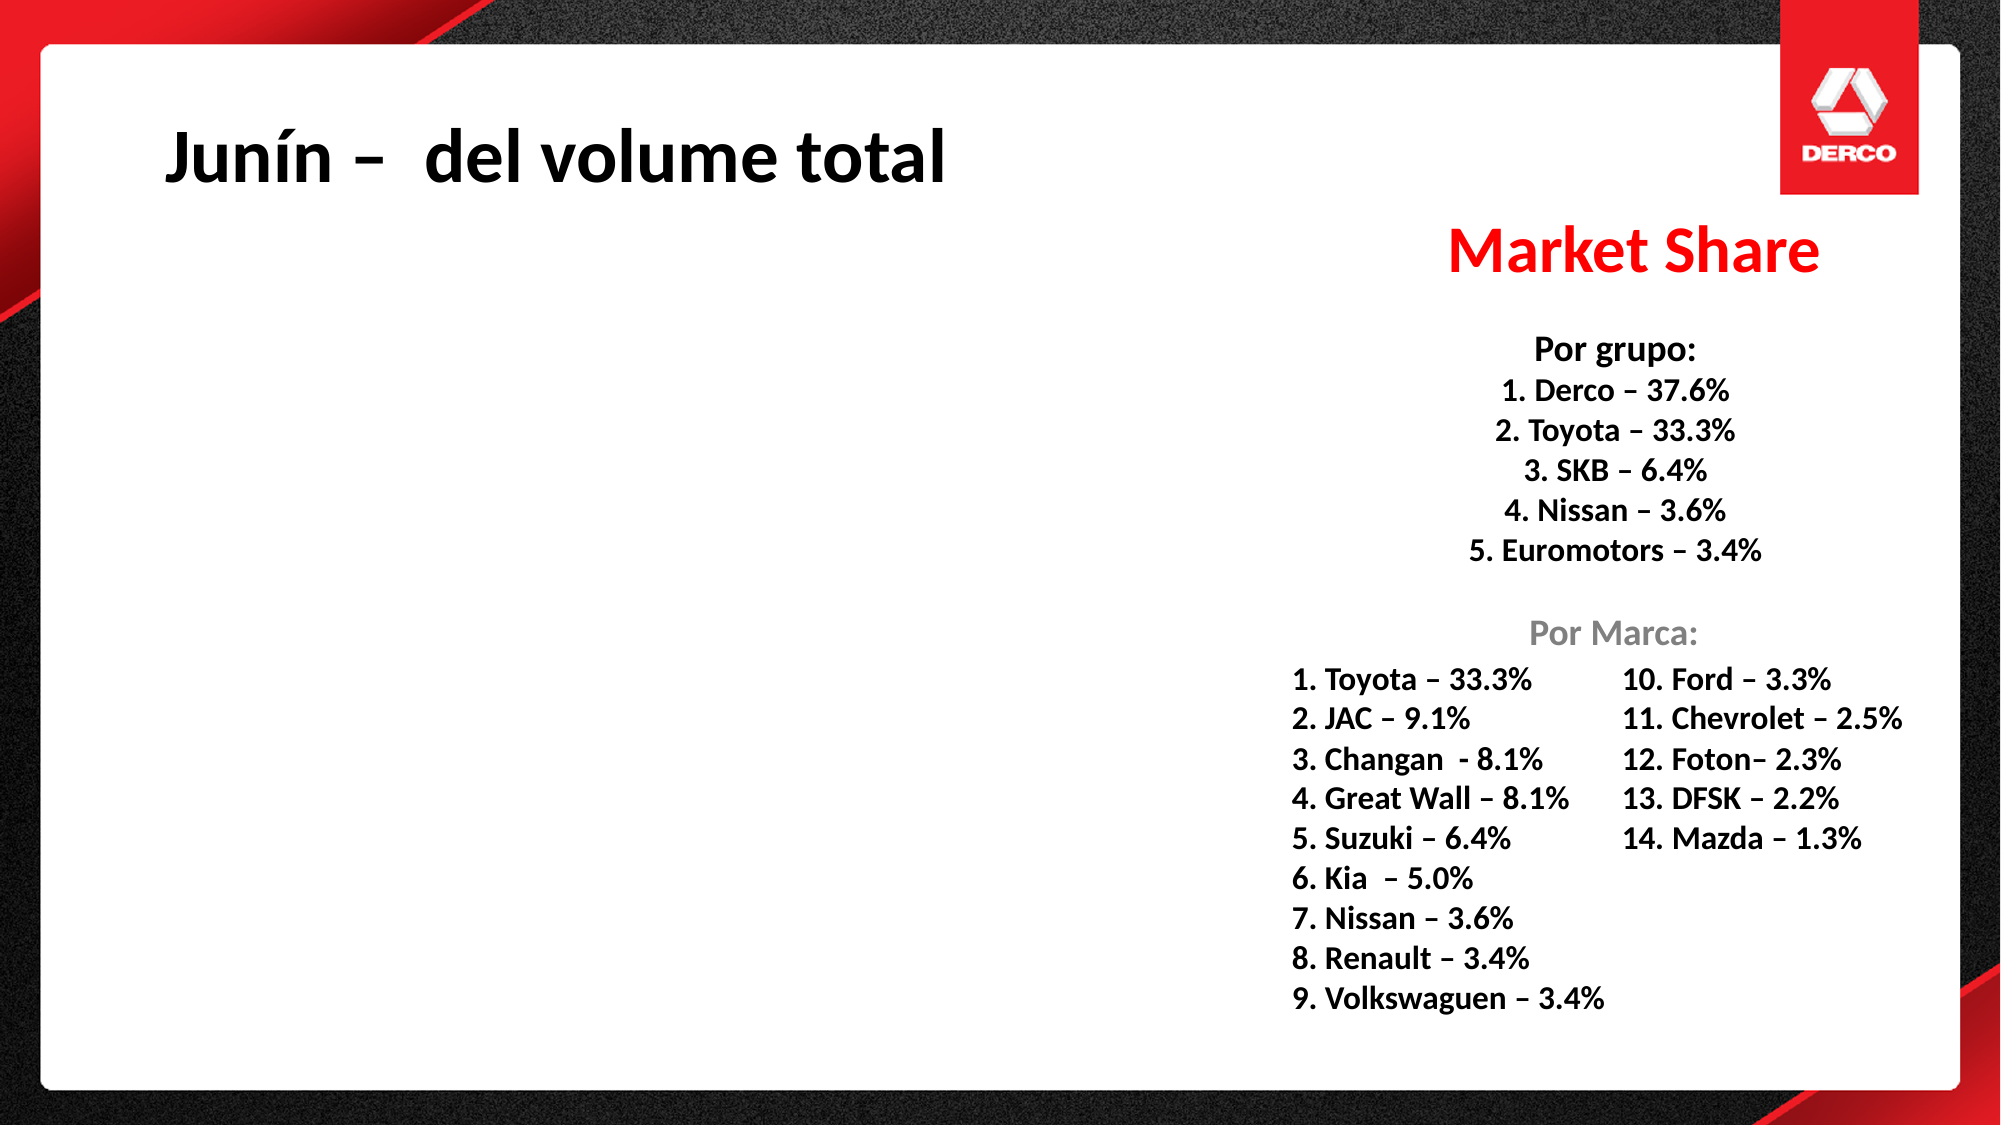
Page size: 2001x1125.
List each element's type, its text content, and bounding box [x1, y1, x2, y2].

text_box 1. Toyota – 33.3% 2. JAC – 9.1% 3. Changan - 8.1% 4. Great Wall – 8.1% 5. Suzuki – 6.4% 6. Kia – 5.0% 7. Nissan – 3.6% 8. Renault – 3.4% 9. Volkswaguen – 3.4% 10. Ford – 3.3% 11. Chevrolet – 2.5% 12. Foton– 2.3% 13. DFSK – 2.2% 14. Mazda – 1.3% [1277, 649, 1967, 1044]
text_box Junín – del volume total [132, 82, 1635, 221]
text_box Market Share [1336, 176, 1933, 301]
picture [0, 0, 2001, 1125]
text_box Por grupo: 1. Derco – 37.6% 2. Toyota – 33.3% 3. SKB – 6.4% 4. Nissan – 3.6% 5. Euromotors – 3.4% [1279, 301, 1953, 670]
